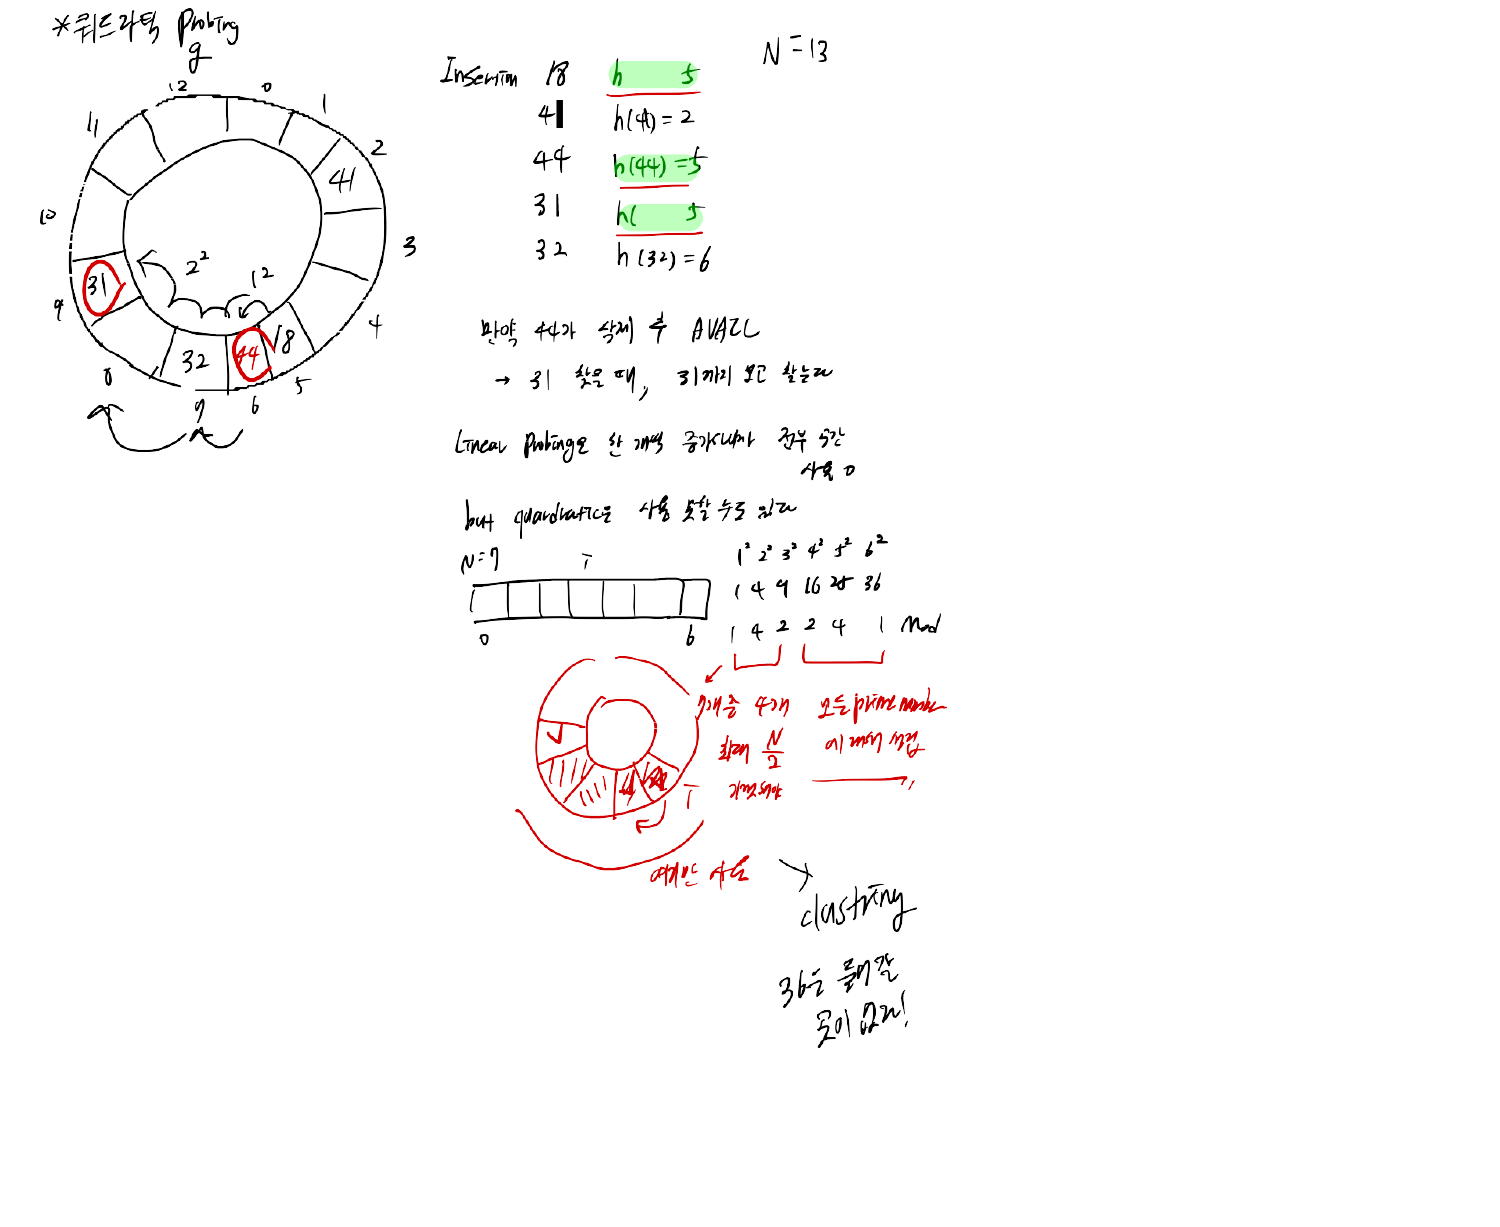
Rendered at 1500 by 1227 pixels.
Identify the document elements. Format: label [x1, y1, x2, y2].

text_box [0, 0, 948, 1226]
